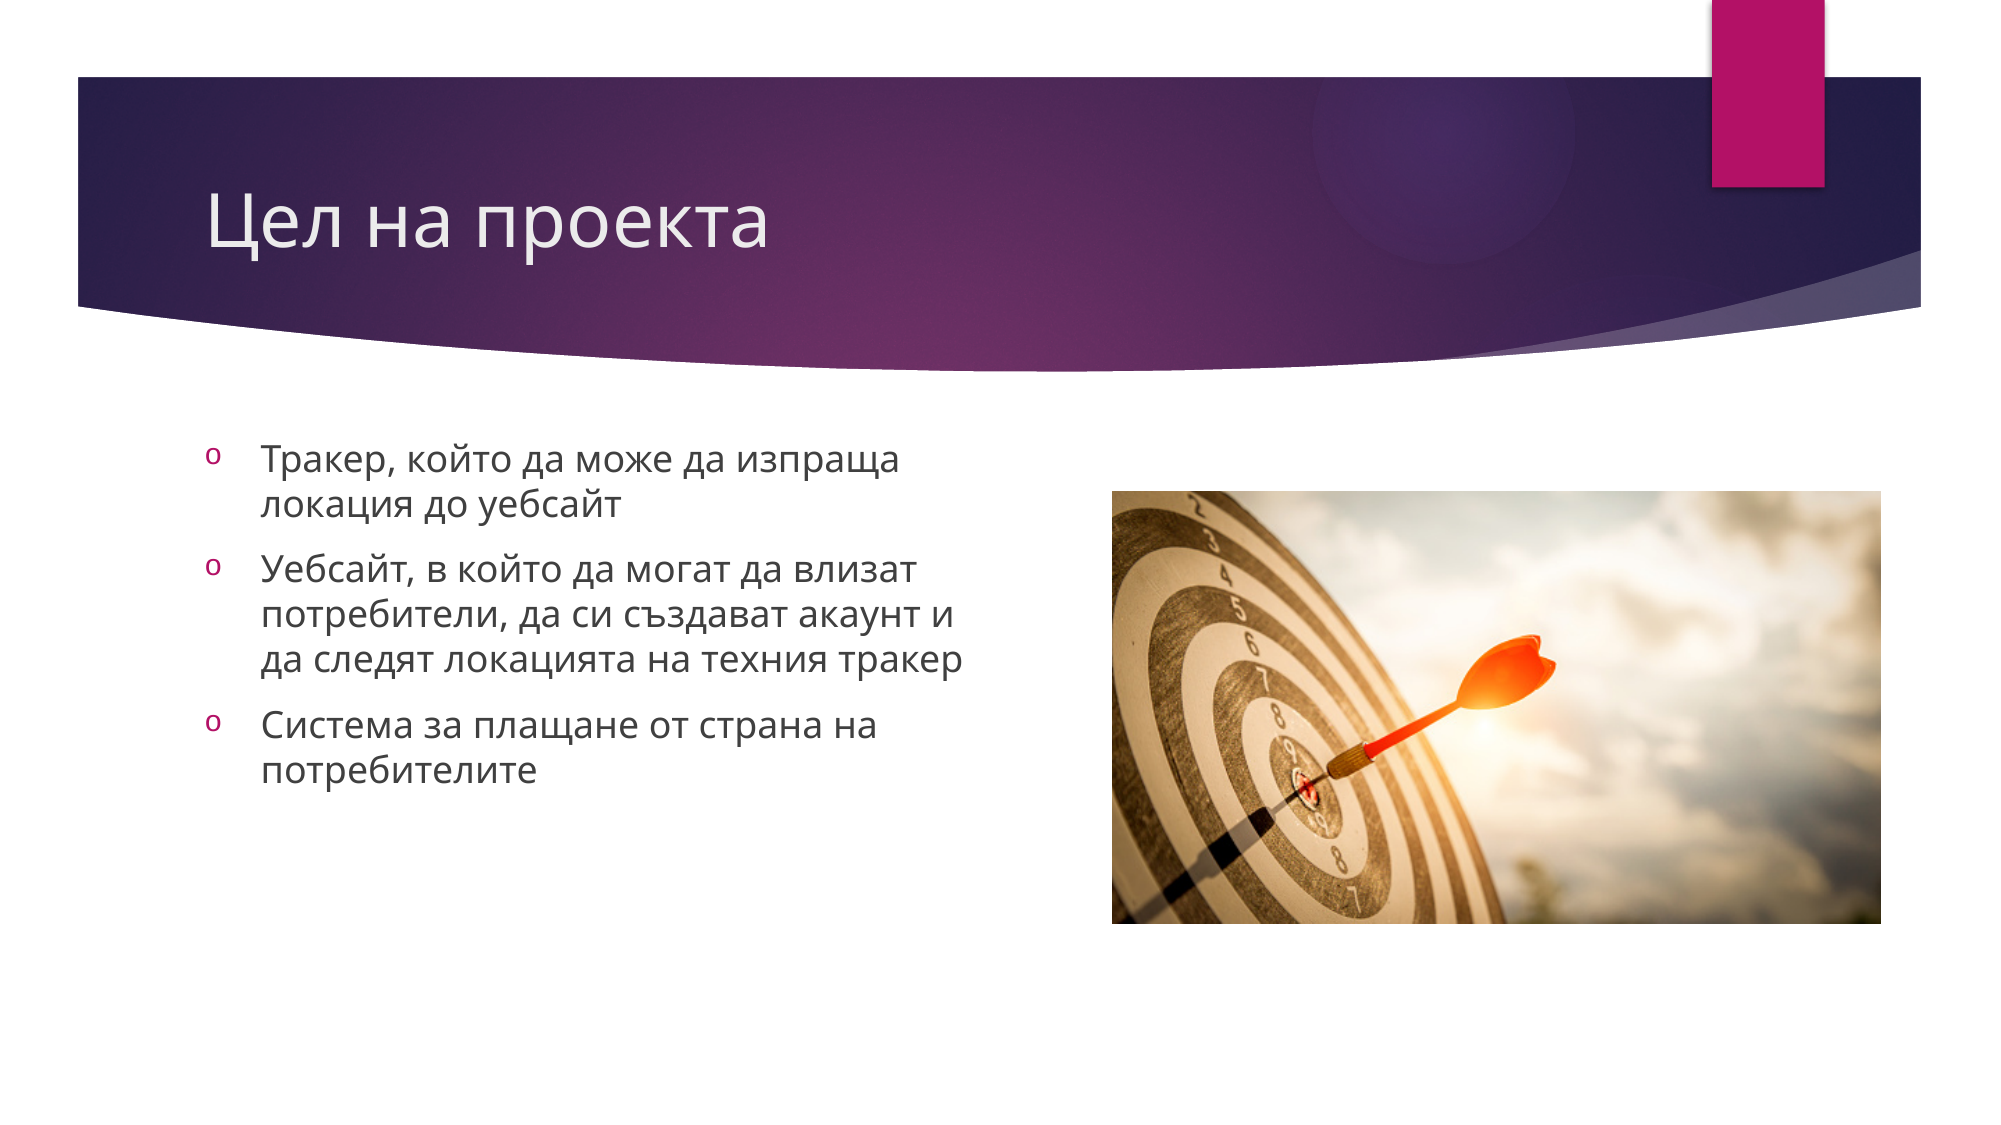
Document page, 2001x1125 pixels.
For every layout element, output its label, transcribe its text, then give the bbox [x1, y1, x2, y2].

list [1111, 490, 1882, 924]
list Тракер, който да може да изпраща локация до уебсайт Уебсайт, в който да могат да влизат потребители, да си създават акаунт и да следят локацията на техния тракер Система за плащане от страна на потребителите [189, 427, 981, 988]
title Цел на проекта [189, 159, 1627, 276]
